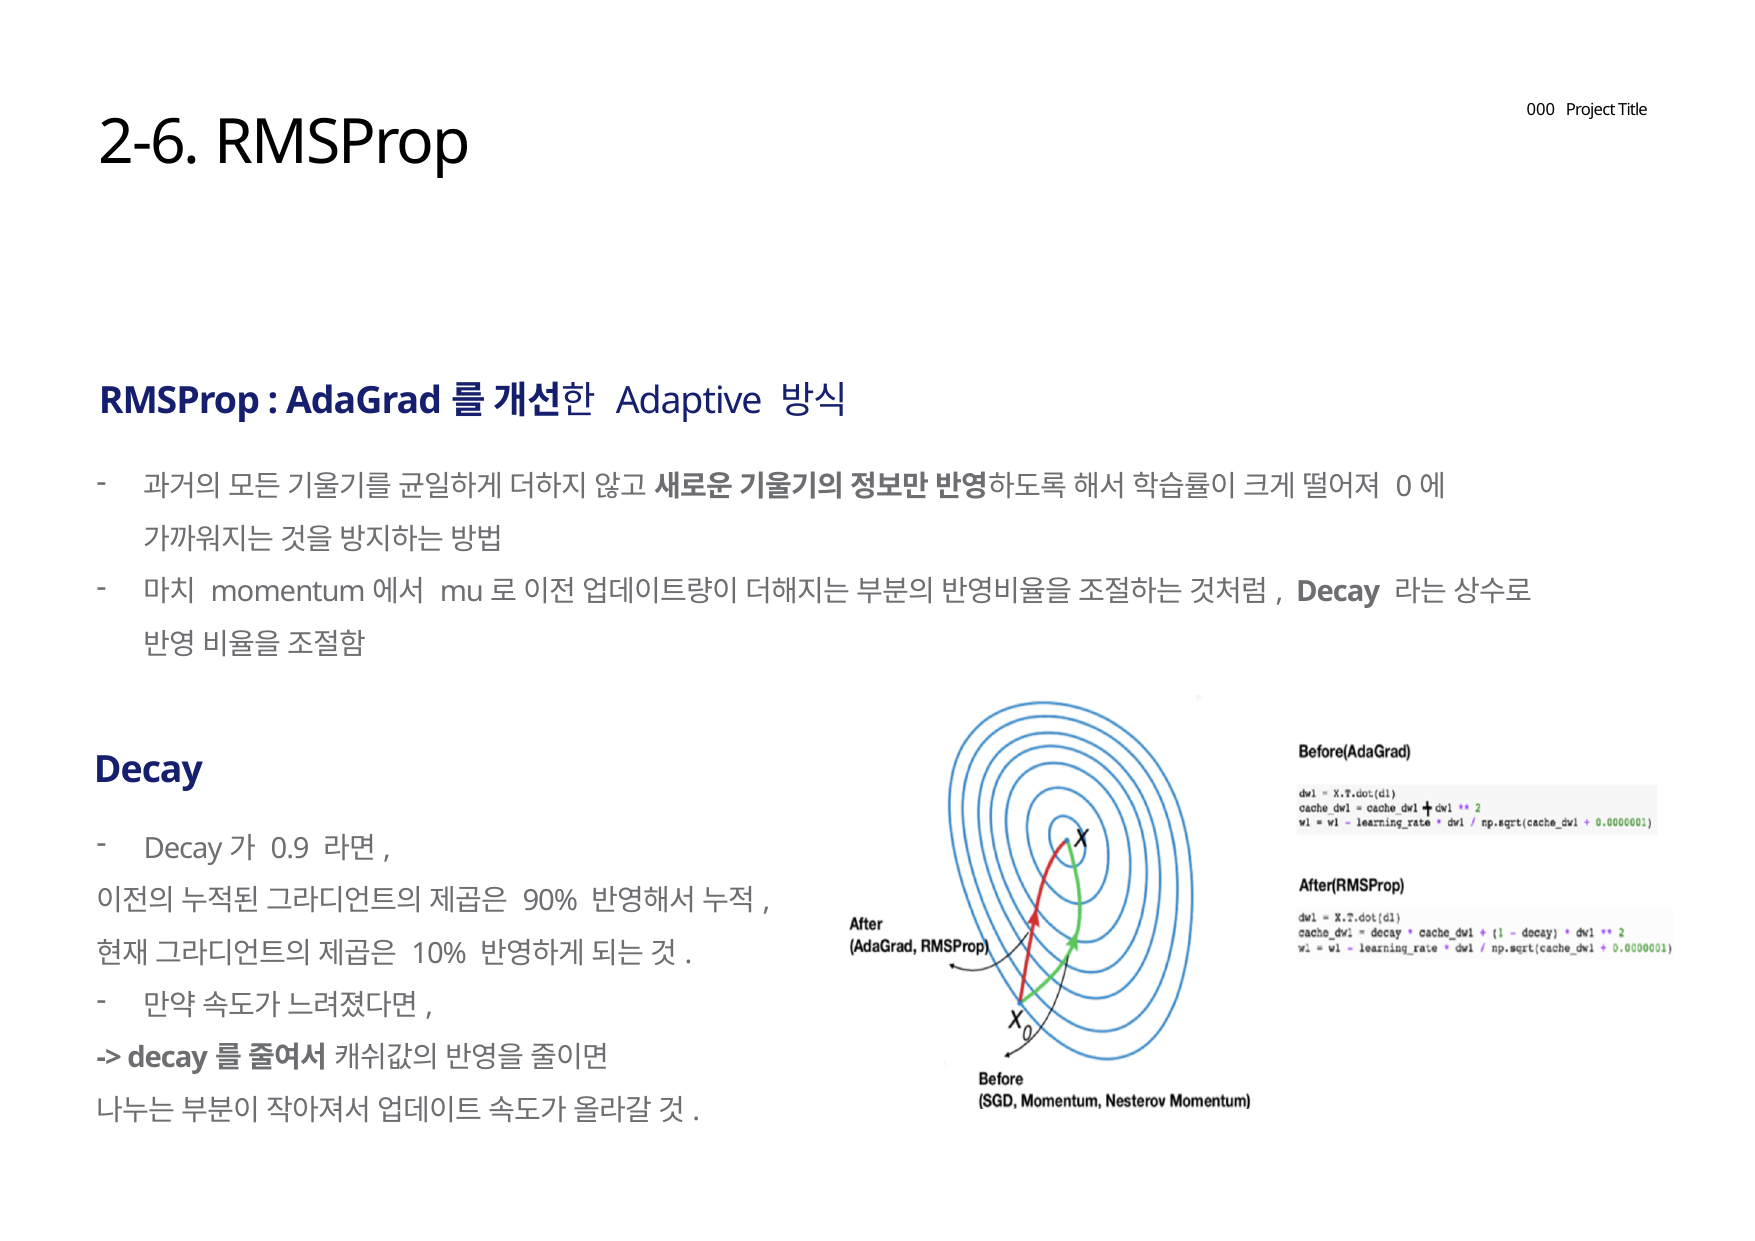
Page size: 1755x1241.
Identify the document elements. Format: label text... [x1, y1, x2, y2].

picture [840, 680, 1673, 1110]
text_box Decay [79, 715, 218, 798]
text_box RMSProp : AdaGrad를 개선한 Adaptive 방식 [84, 346, 864, 429]
text_box 과거의 모든 기울기를 균일하게 더하지 않고 새로운 기울기의 정보만 반영하도록 해서 학습률이 크게 떨어져 0에 가까워지는 것을 방지하는 방법 마치 momentum에서 mu로 이전 업데이트량이 더해지는 부분의 반영비율을 조절하는 것처럼, Decay 라는 상수로 반영 비율을 조절함 [81, 442, 1550, 668]
text_box Decay가 0.9 라면, 이전의 누적된 그라디언트의 제곱은 90% 반영해서 누적, 현재 그라디언트의 제곱은 10% 반영하게 되는 것. 만약 속도가 느려졌다면, -> decay를 줄여서 캐쉬값의 반영을 줄이면 나누는 부분이 작아져서 업데이트 속도가 올라갈 것. [81, 804, 1550, 1134]
title 2-6. RMSProp [81, 69, 1290, 361]
list Project Title [1549, 90, 1739, 150]
list 000 [1510, 90, 1549, 126]
